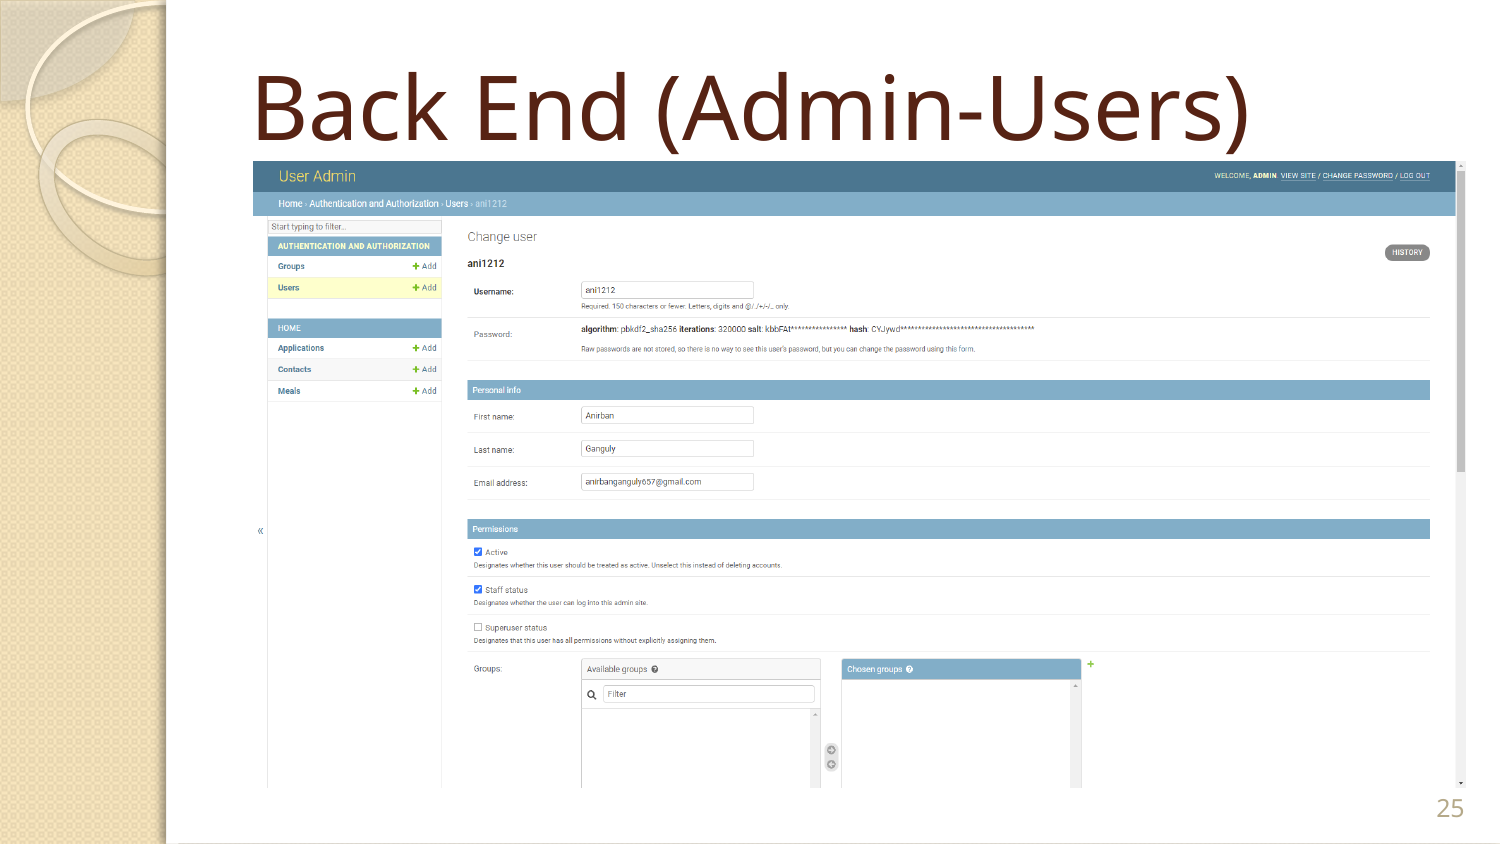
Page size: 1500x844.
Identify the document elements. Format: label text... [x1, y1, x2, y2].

title Back End (Admin-Users) [235, 33, 1466, 175]
slide_number 25 [1413, 775, 1488, 835]
picture [253, 161, 1466, 789]
